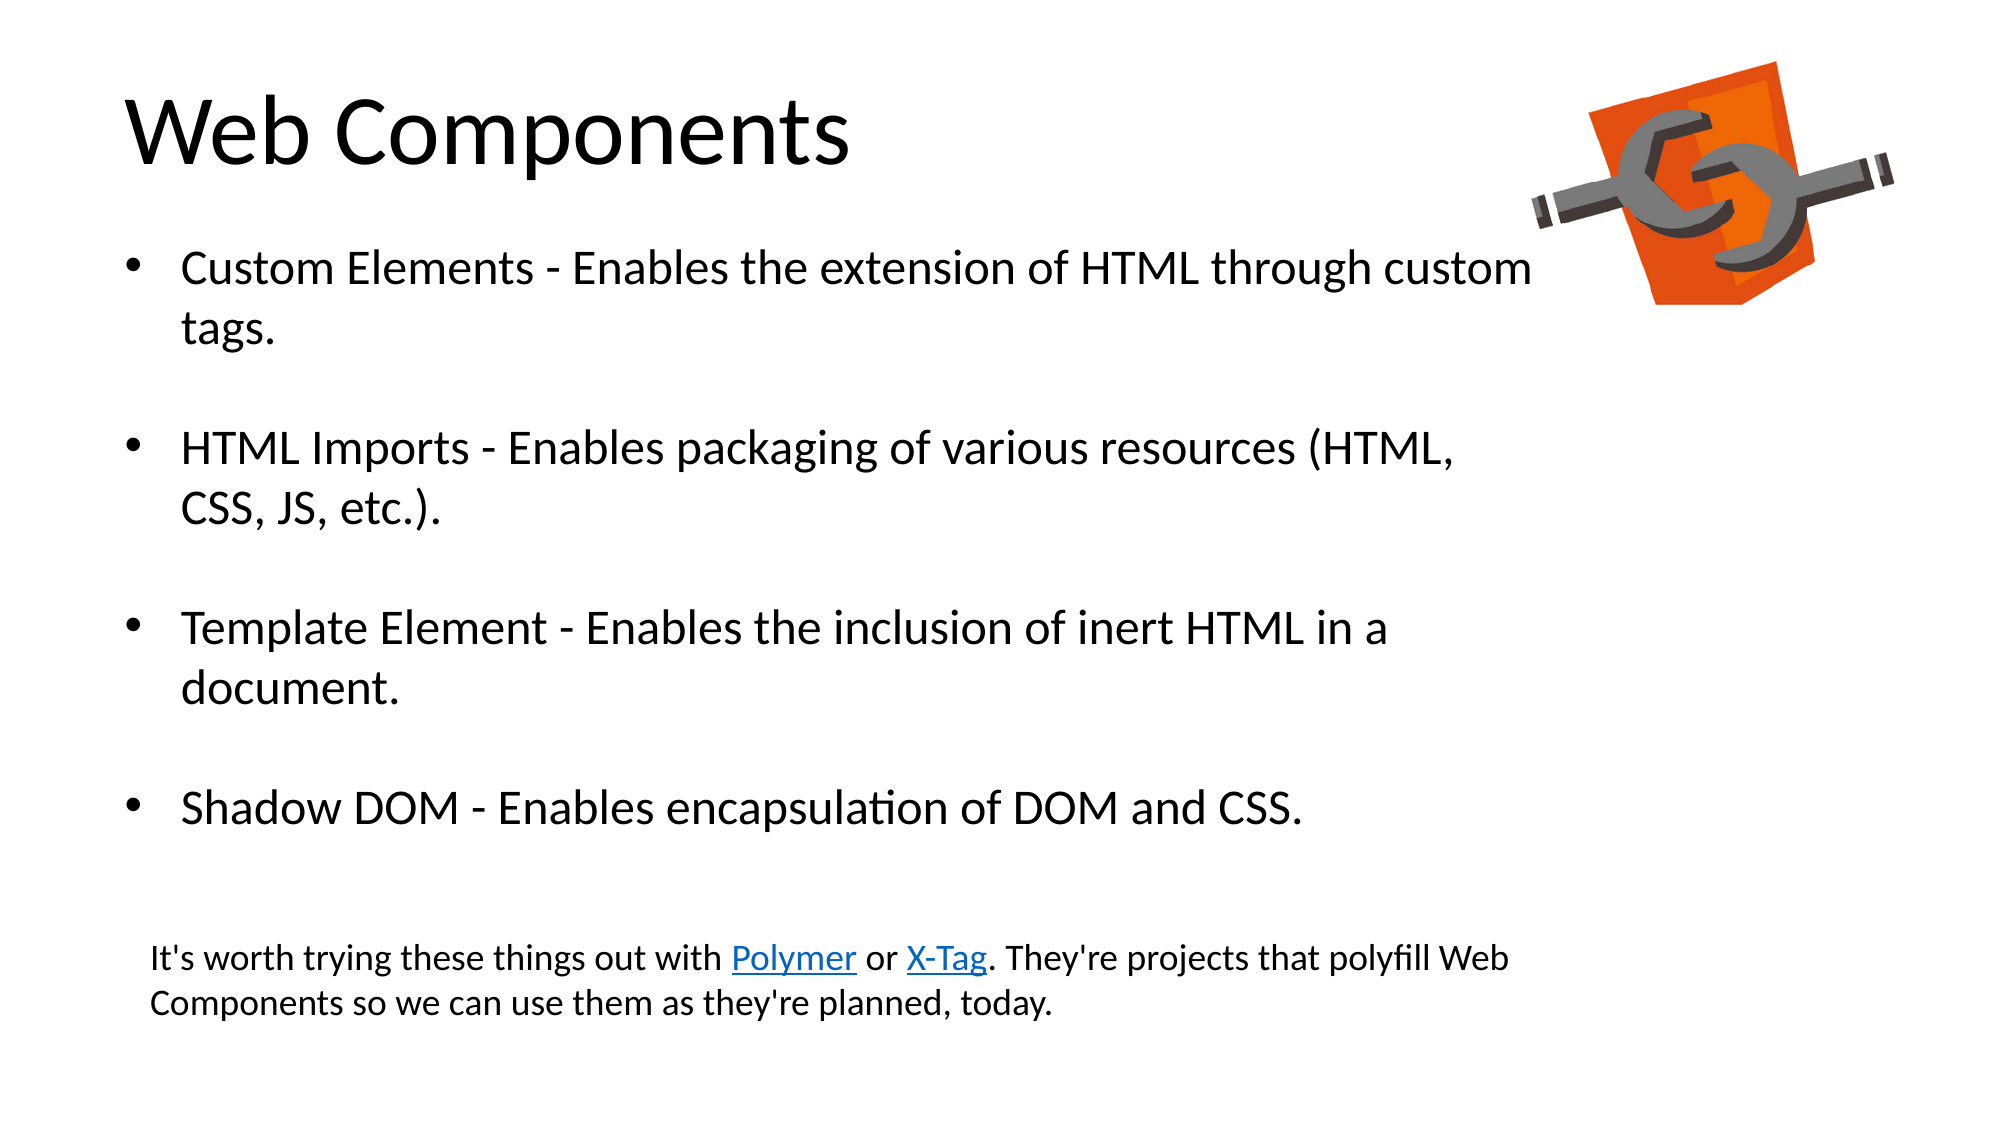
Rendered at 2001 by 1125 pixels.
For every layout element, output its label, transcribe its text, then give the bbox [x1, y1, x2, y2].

text_box Web Components [109, 57, 1143, 193]
picture [1529, 56, 1895, 308]
text_box It's worth trying these things out with Polymer or X-Tag. They're projects that polyfill Web Components so we can use them as they're planned, today. [135, 925, 1530, 1030]
text_box Custom Elements - Enables the extension of HTML through custom tags. HTML Imports - Enables packaging of various resources (HTML, CSS, JS, etc.). Template Element - Enables the inclusion of inert HTML in a document. Shadow DOM - Enables encapsulation of DOM and CSS. [109, 227, 1551, 887]
